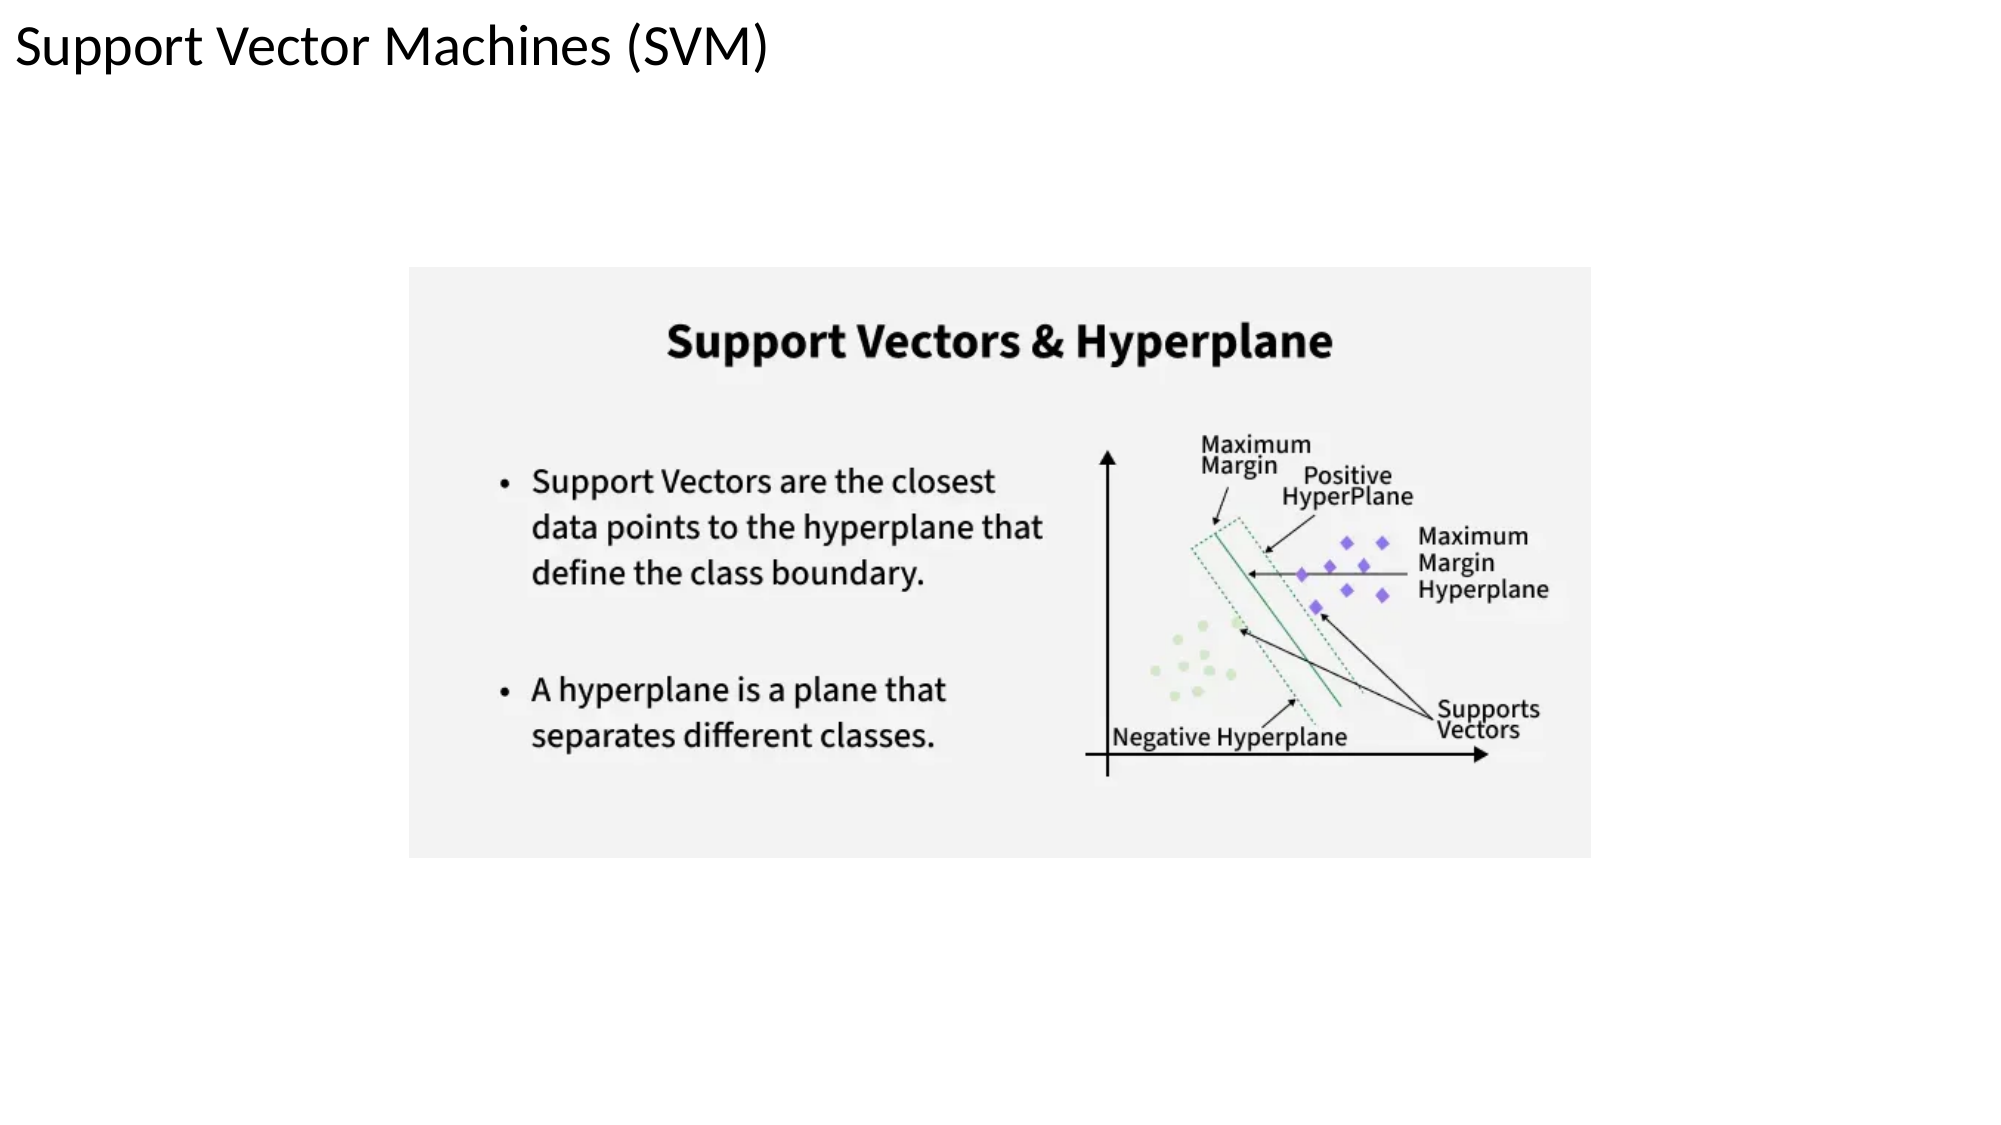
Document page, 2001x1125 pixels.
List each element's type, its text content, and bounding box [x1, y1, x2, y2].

text_box Support Vector Machines (SVM) [0, 0, 2000, 86]
picture [409, 266, 1591, 858]
